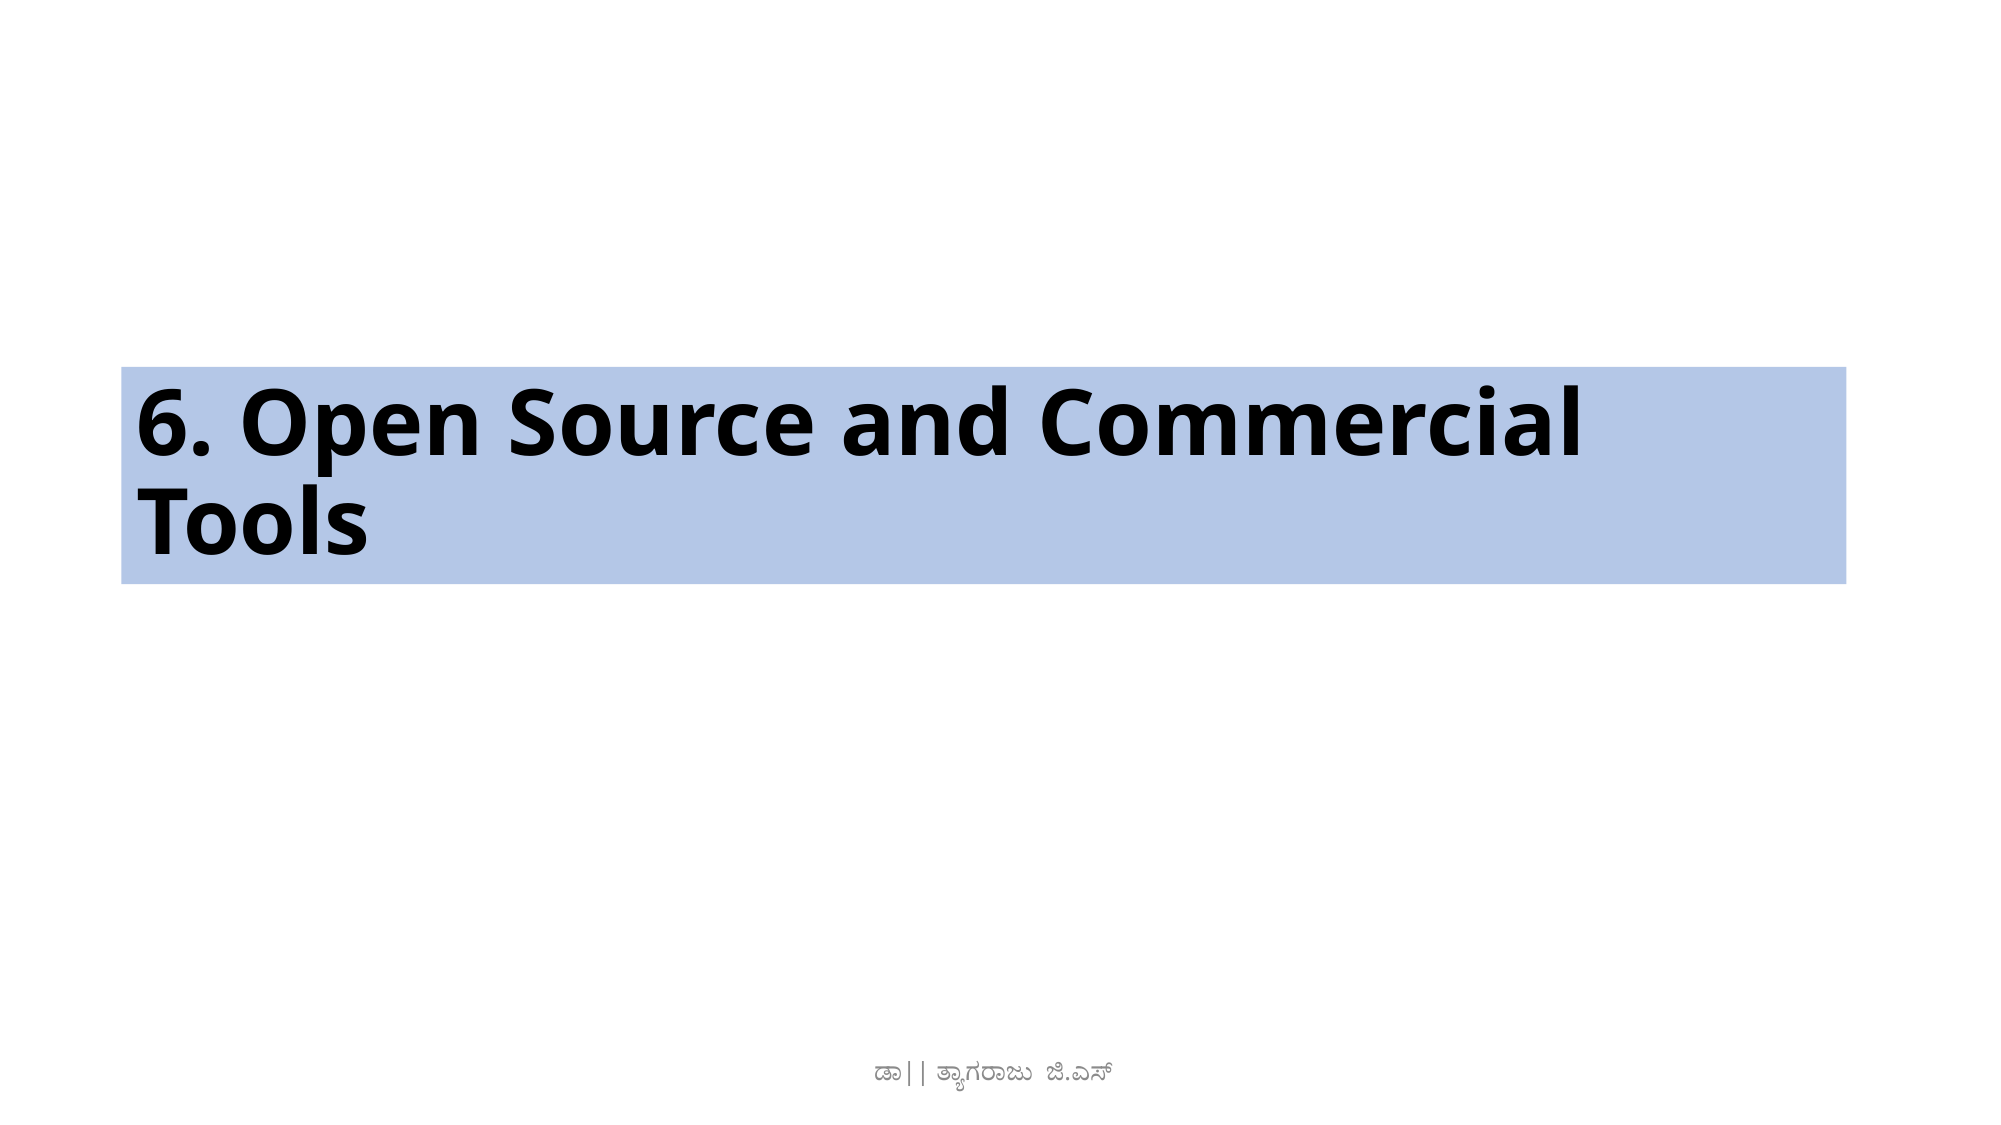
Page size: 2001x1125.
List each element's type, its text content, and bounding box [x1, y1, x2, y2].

footer ಡಾ|| ತ್ಯಾಗರಾಜು ಜಿ.ಎಸ್ [662, 1042, 1338, 1103]
title 6. Open Source and Commercial Tools [121, 366, 1847, 585]
